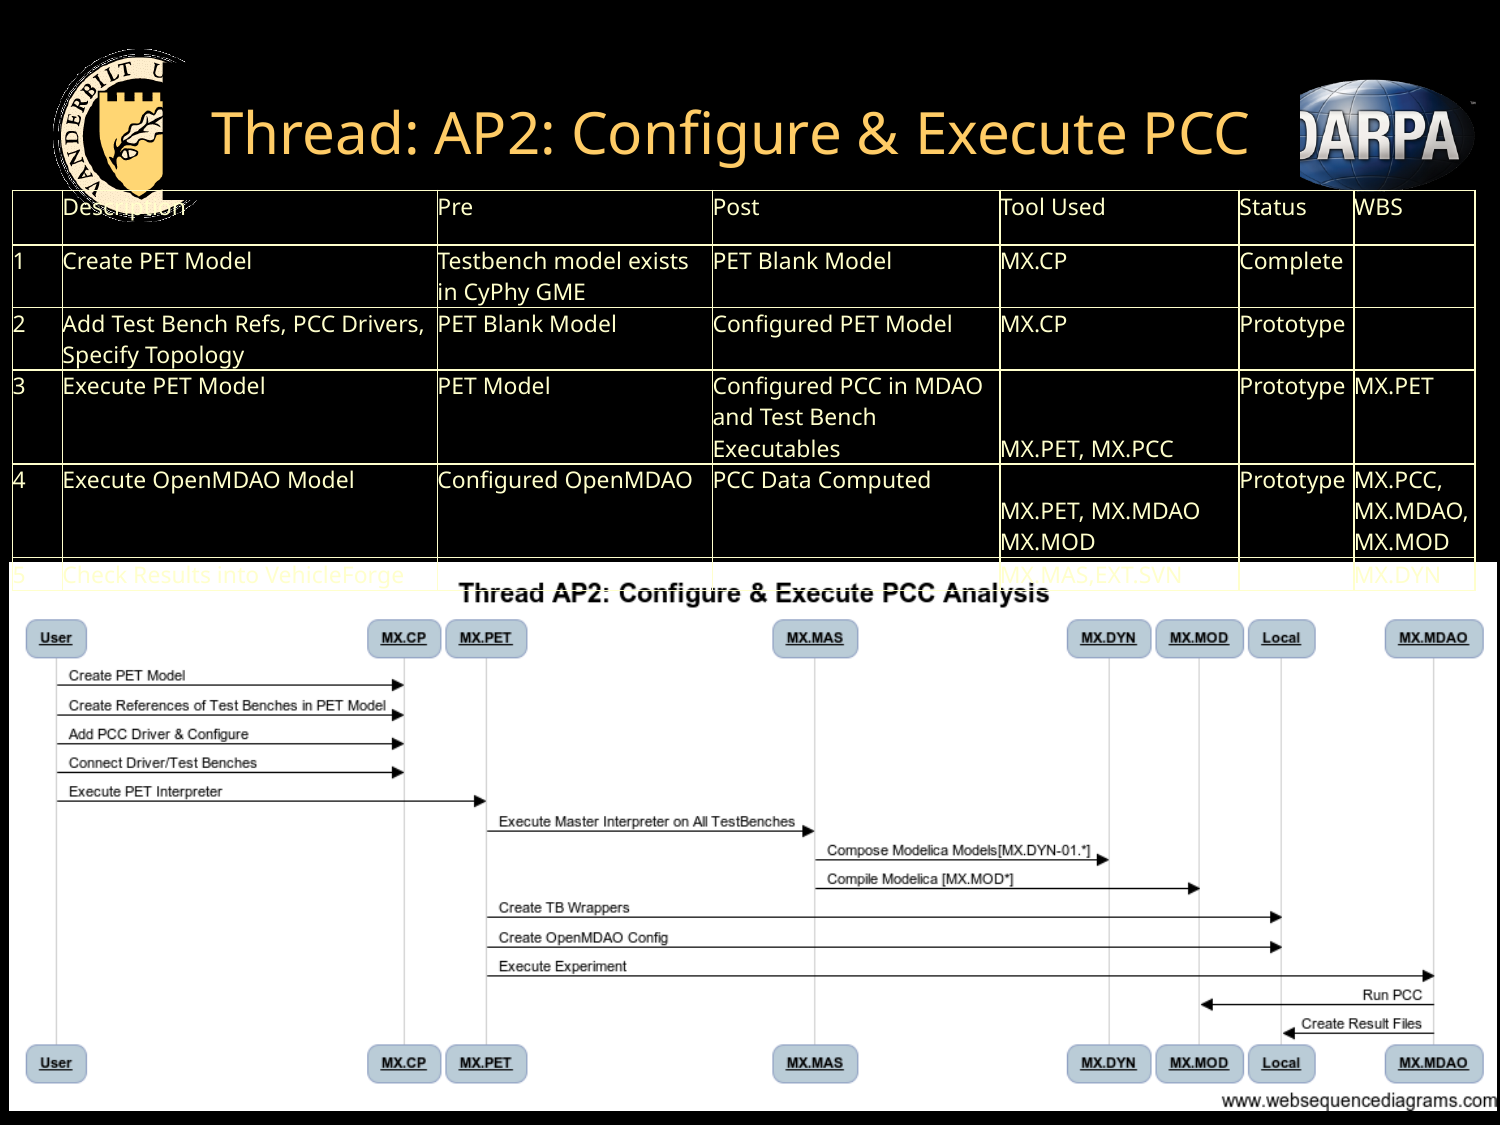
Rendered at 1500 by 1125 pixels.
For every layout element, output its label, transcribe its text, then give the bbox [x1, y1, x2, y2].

table_cell 4 [13, 465, 62, 557]
table_cell [1355, 246, 1474, 307]
picture [53, 49, 225, 190]
table_cell Create PET Model [63, 246, 437, 307]
table_cell Testbench model exists in CyPhy GME [438, 246, 712, 307]
table_header Pre [438, 191, 712, 244]
table_cell MX.CP [1001, 308, 1238, 369]
table_cell 3 [13, 371, 62, 463]
table_header [13, 191, 62, 244]
table_cell [1355, 308, 1474, 369]
table_header WBS [1355, 191, 1474, 244]
table_cell MX.PET [1355, 371, 1474, 463]
table_cell PET Model [438, 371, 712, 463]
table_cell Complete [1240, 246, 1353, 307]
table_cell MX.CP [1001, 246, 1238, 307]
table_header Description [63, 191, 437, 244]
table_cell Add Test Bench Refs, PCC Drivers, Specify Topology [63, 308, 437, 369]
table_cell Prototype [1240, 465, 1353, 557]
picture [1301, 77, 1478, 194]
table_cell MX.PET, MX.MDAO MX.MOD [1001, 465, 1238, 557]
table_cell PCC Data Computed [713, 465, 999, 557]
table_cell Execute PET Model [63, 371, 437, 463]
table_cell PET Blank Model [713, 246, 999, 307]
title Thread: AP2: Configure & Execute PCC [162, 62, 1301, 190]
table_cell MX.PET, MX.PCC [1001, 371, 1238, 463]
table_cell Execute OpenMDAO Model [63, 465, 437, 557]
table_header Post [713, 191, 999, 244]
table_cell MX.PCC, MX.MDAO, MX.MOD [1355, 465, 1474, 557]
table_cell PET Blank Model [438, 308, 712, 369]
table_cell Configured PET Model [713, 308, 999, 369]
table_header Status [1240, 191, 1353, 244]
table_cell Configured OpenMDAO [438, 465, 712, 557]
table_header Tool Used [1001, 191, 1238, 244]
table_cell 2 [13, 308, 62, 369]
picture [9, 562, 1498, 1112]
table_cell 1 [13, 246, 62, 307]
table_cell Prototype [1240, 308, 1353, 369]
table_cell Configured PCC in MDAO and Test Bench Executables [713, 371, 999, 463]
table_cell Prototype [1240, 371, 1353, 463]
